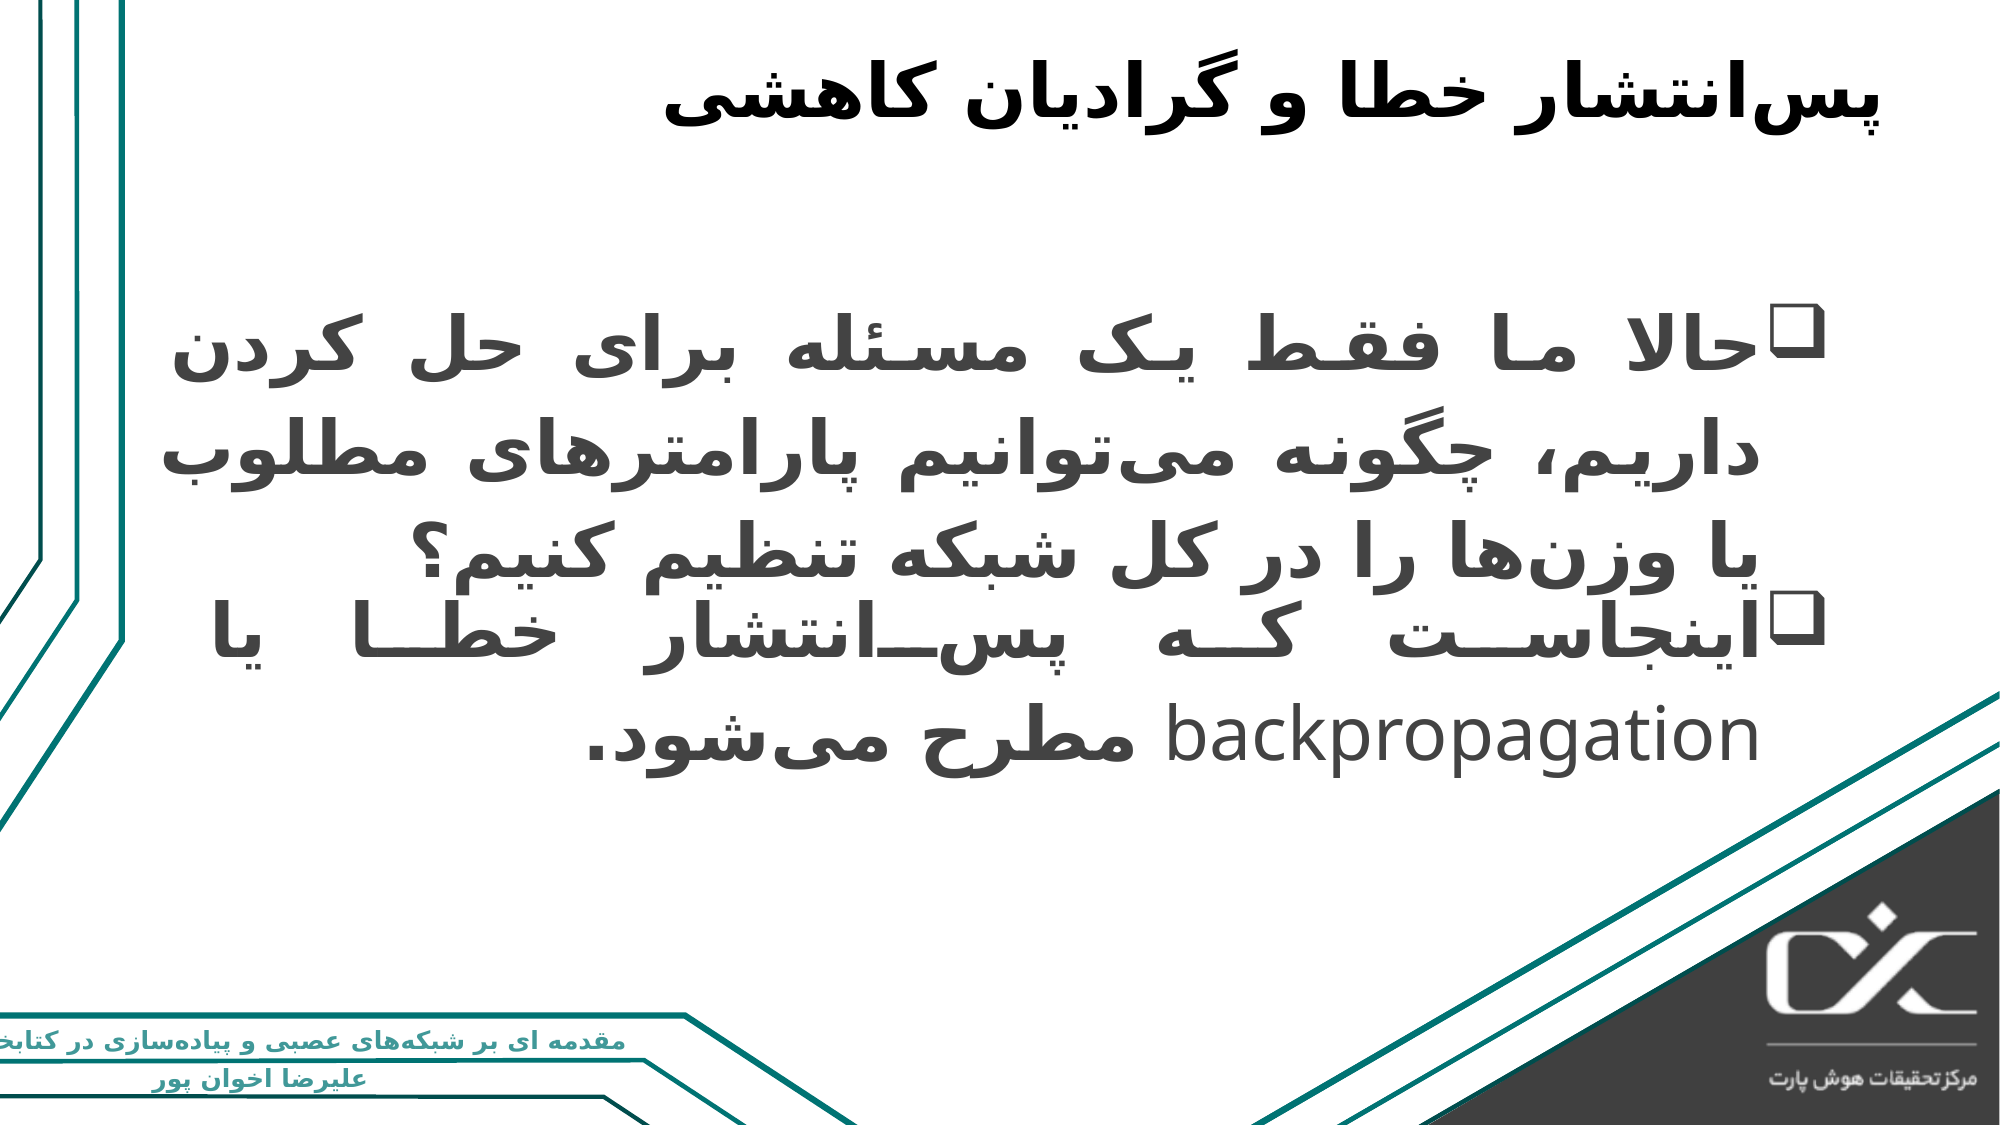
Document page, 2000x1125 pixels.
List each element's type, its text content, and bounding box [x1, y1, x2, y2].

text_box حالا ما فقط یک مسئله برای حل کردن داریم، چگونه می‌توانیم پارامترهای مطلوب یا وزن‌ها را در کل شبکه تنظیم کنیم؟ [137, 274, 1853, 561]
picture [1668, 874, 1850, 980]
picture [1668, 874, 1682, 882]
text_box اینجاست که پس‌انتشار خطا یا backpropagation مطرح می‌شود. [137, 561, 1853, 784]
picture [1668, 874, 1768, 932]
picture [1668, 874, 2000, 1121]
title پس‌انتشار خطا و گرادیان کاهشی [199, 45, 1900, 246]
